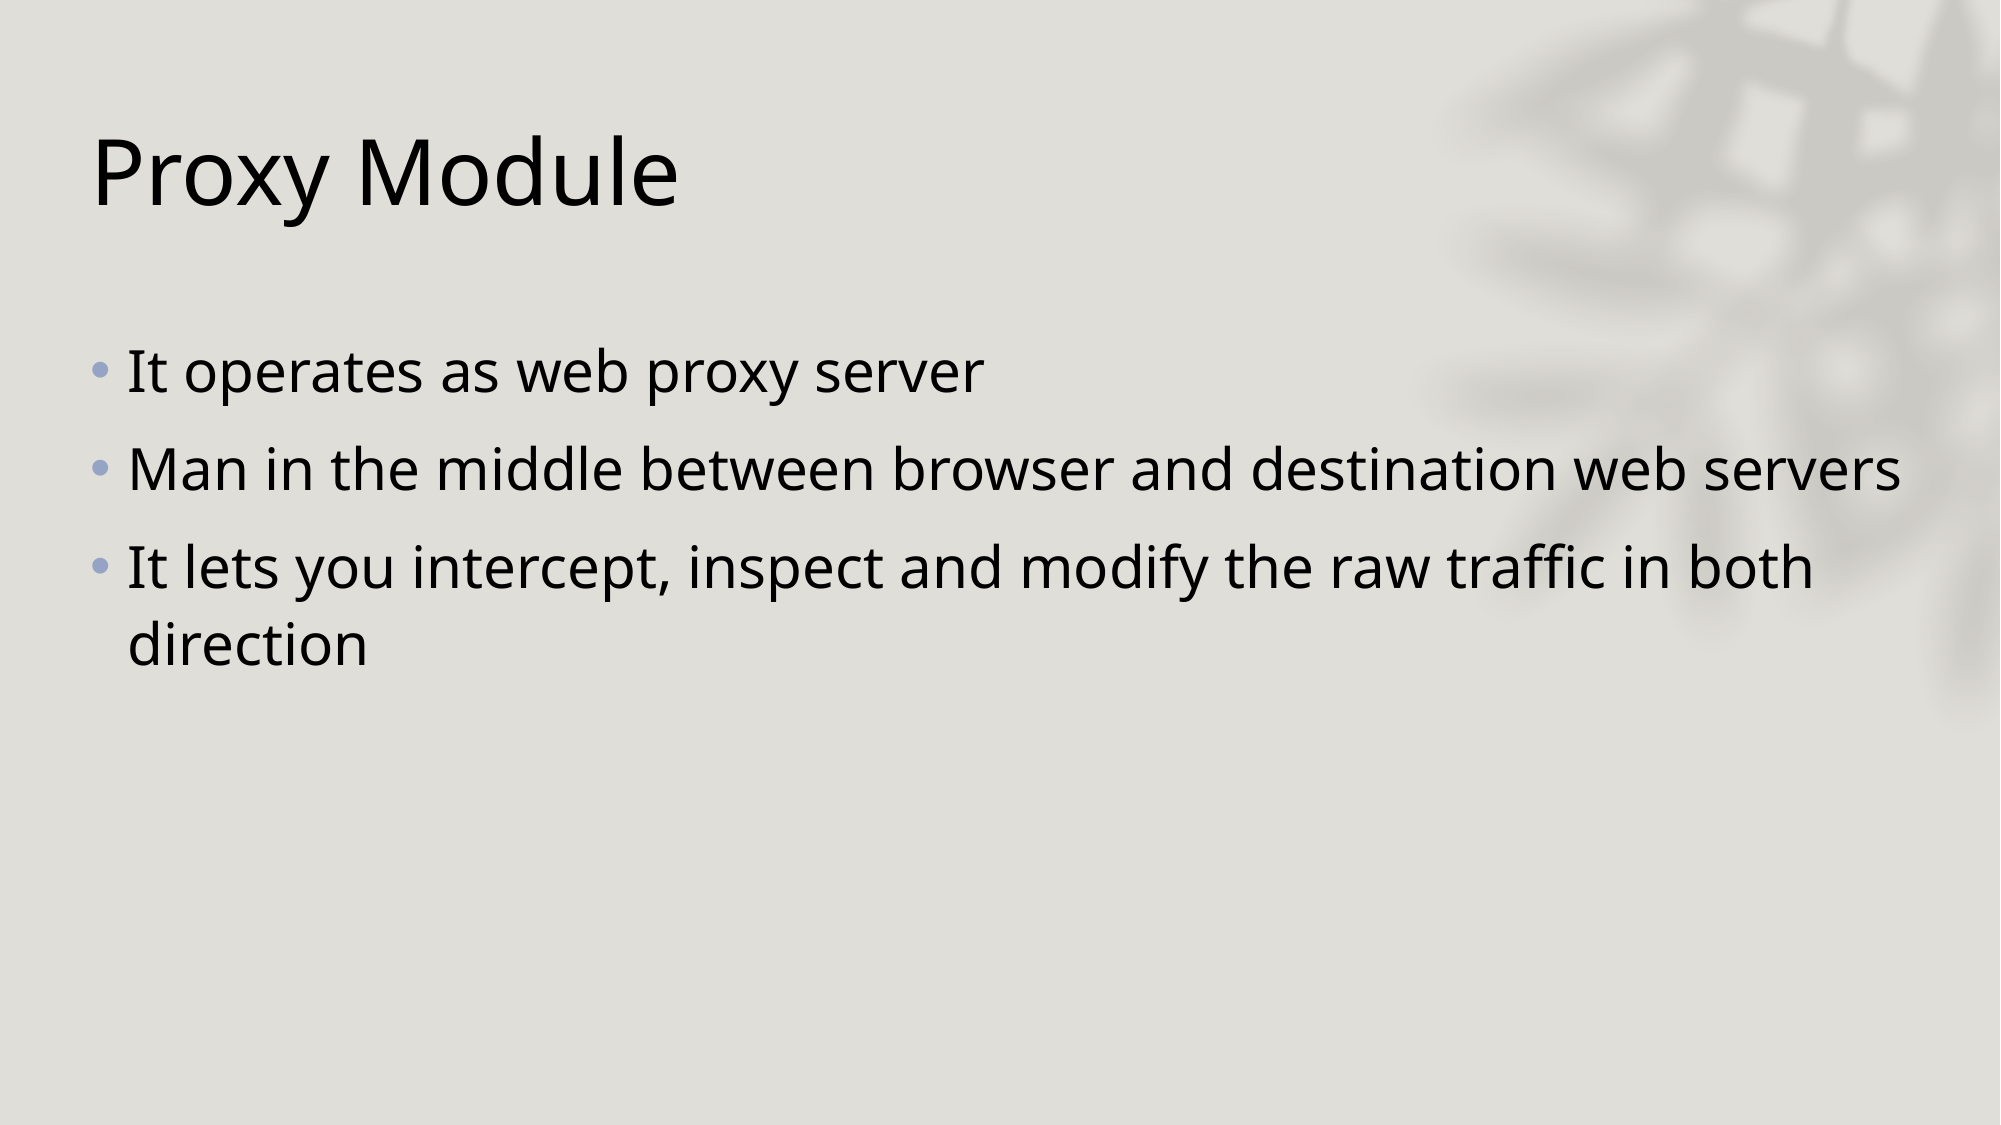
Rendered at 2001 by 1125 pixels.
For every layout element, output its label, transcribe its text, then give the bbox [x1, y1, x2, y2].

list It operates as web proxy server Man in the middle between browser and destination web servers It lets you intercept, inspect and modify the raw traffic in both direction [75, 319, 1925, 1009]
title Proxy Module [75, 60, 1863, 278]
